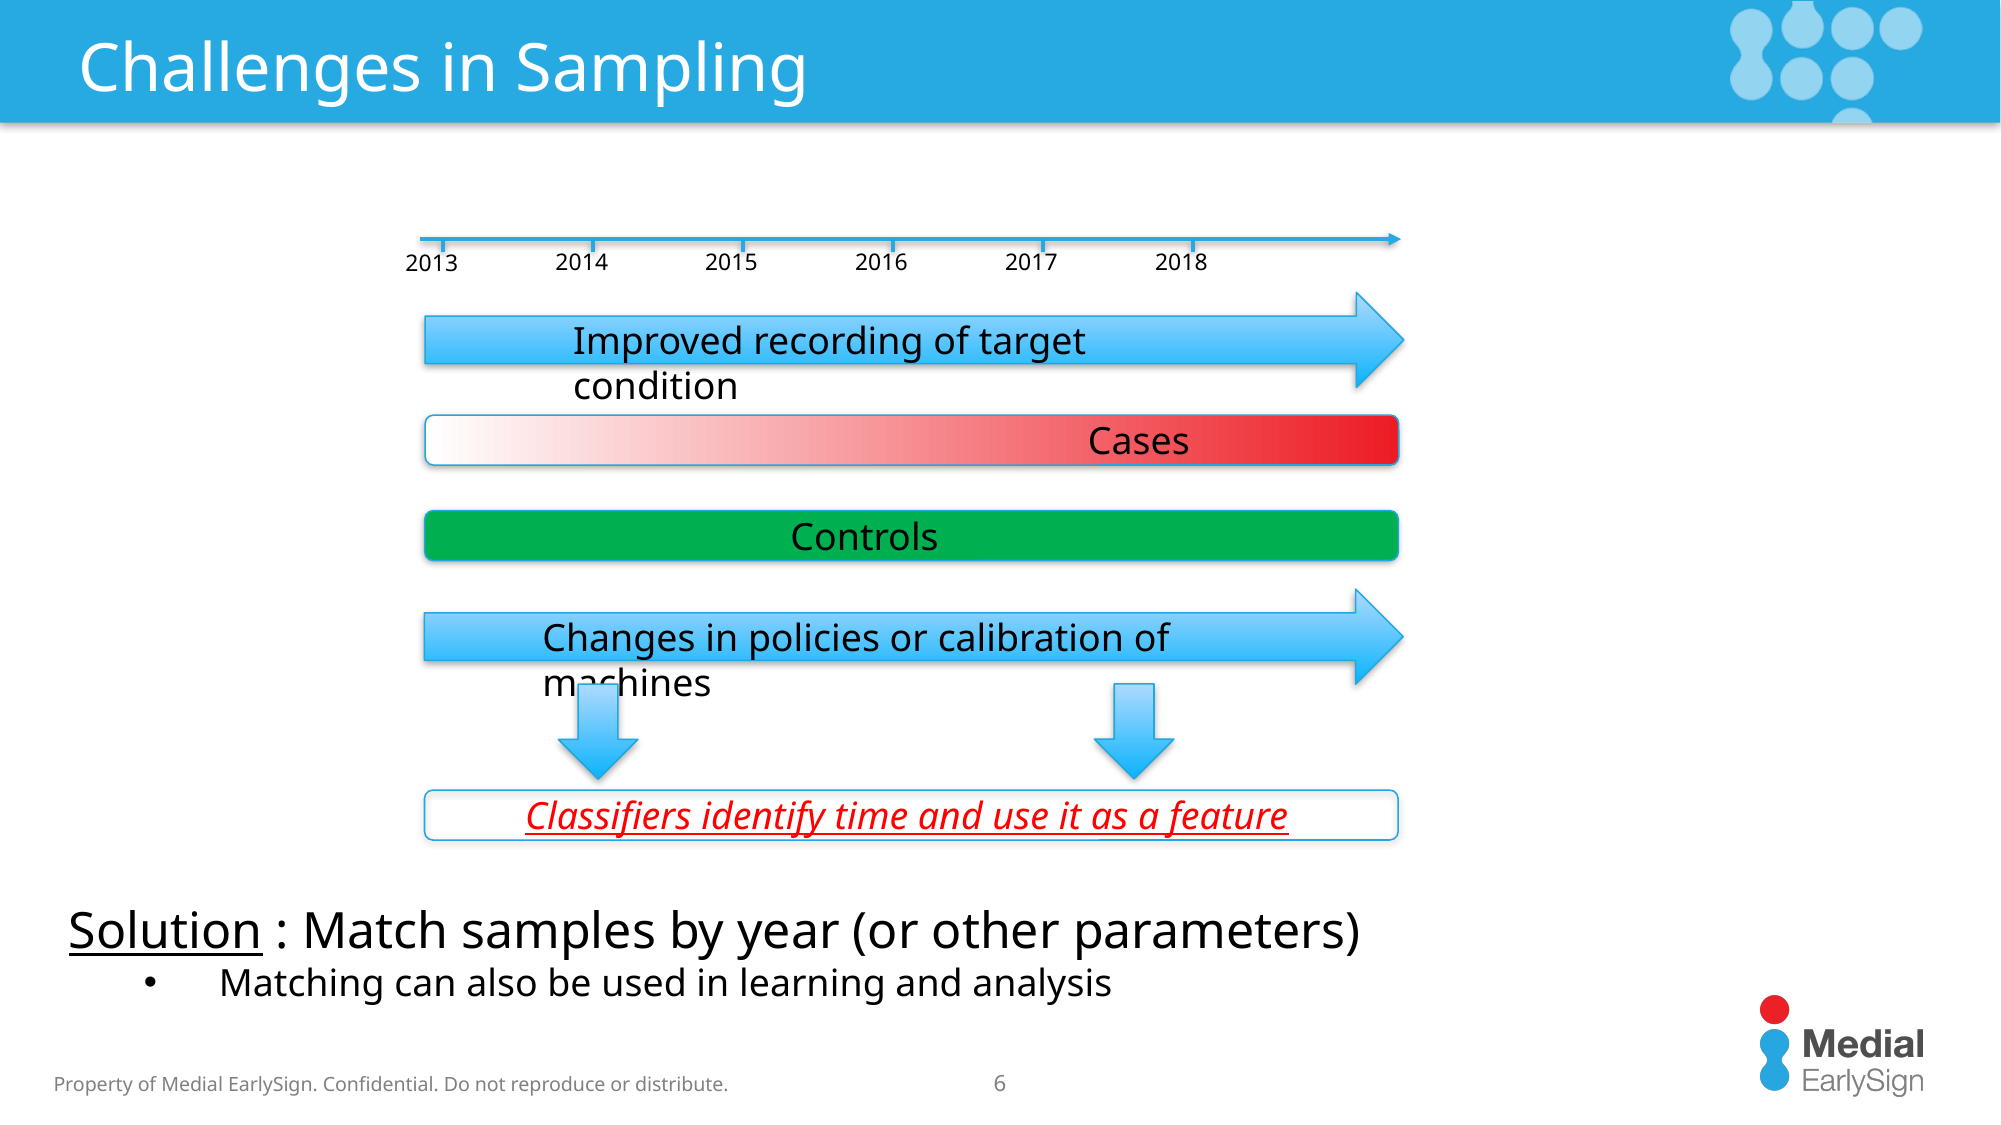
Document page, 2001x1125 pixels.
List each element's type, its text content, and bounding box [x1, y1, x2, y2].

title Challenges in Sampling [63, 16, 1729, 132]
text_box [557, 683, 639, 780]
text_box [972, 509, 1400, 562]
text_box [423, 509, 775, 562]
picture [1760, 995, 1923, 1097]
text_box [423, 789, 510, 841]
text_box [424, 315, 558, 365]
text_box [390, 238, 1402, 284]
text_box [1222, 414, 1400, 466]
text_box Improved recording of target condition [558, 309, 1267, 413]
text_box [1267, 292, 1405, 389]
text_box [1093, 683, 1175, 780]
text_box [423, 612, 527, 662]
text_box Changes in policies or calibration of machines [527, 606, 1335, 712]
text_box [1335, 588, 1404, 685]
picture [1730, 1, 1923, 123]
text_box [1335, 789, 1399, 841]
text_box Controls [775, 505, 972, 565]
text_box [424, 414, 1073, 466]
text_box Solution : Match samples by year (or other parameters) Matching can also be used in learning and analysis [54, 891, 1376, 1012]
text_box Cases [1073, 409, 1222, 470]
text_box Classifiers identify time and use it as a feature [510, 784, 1335, 845]
